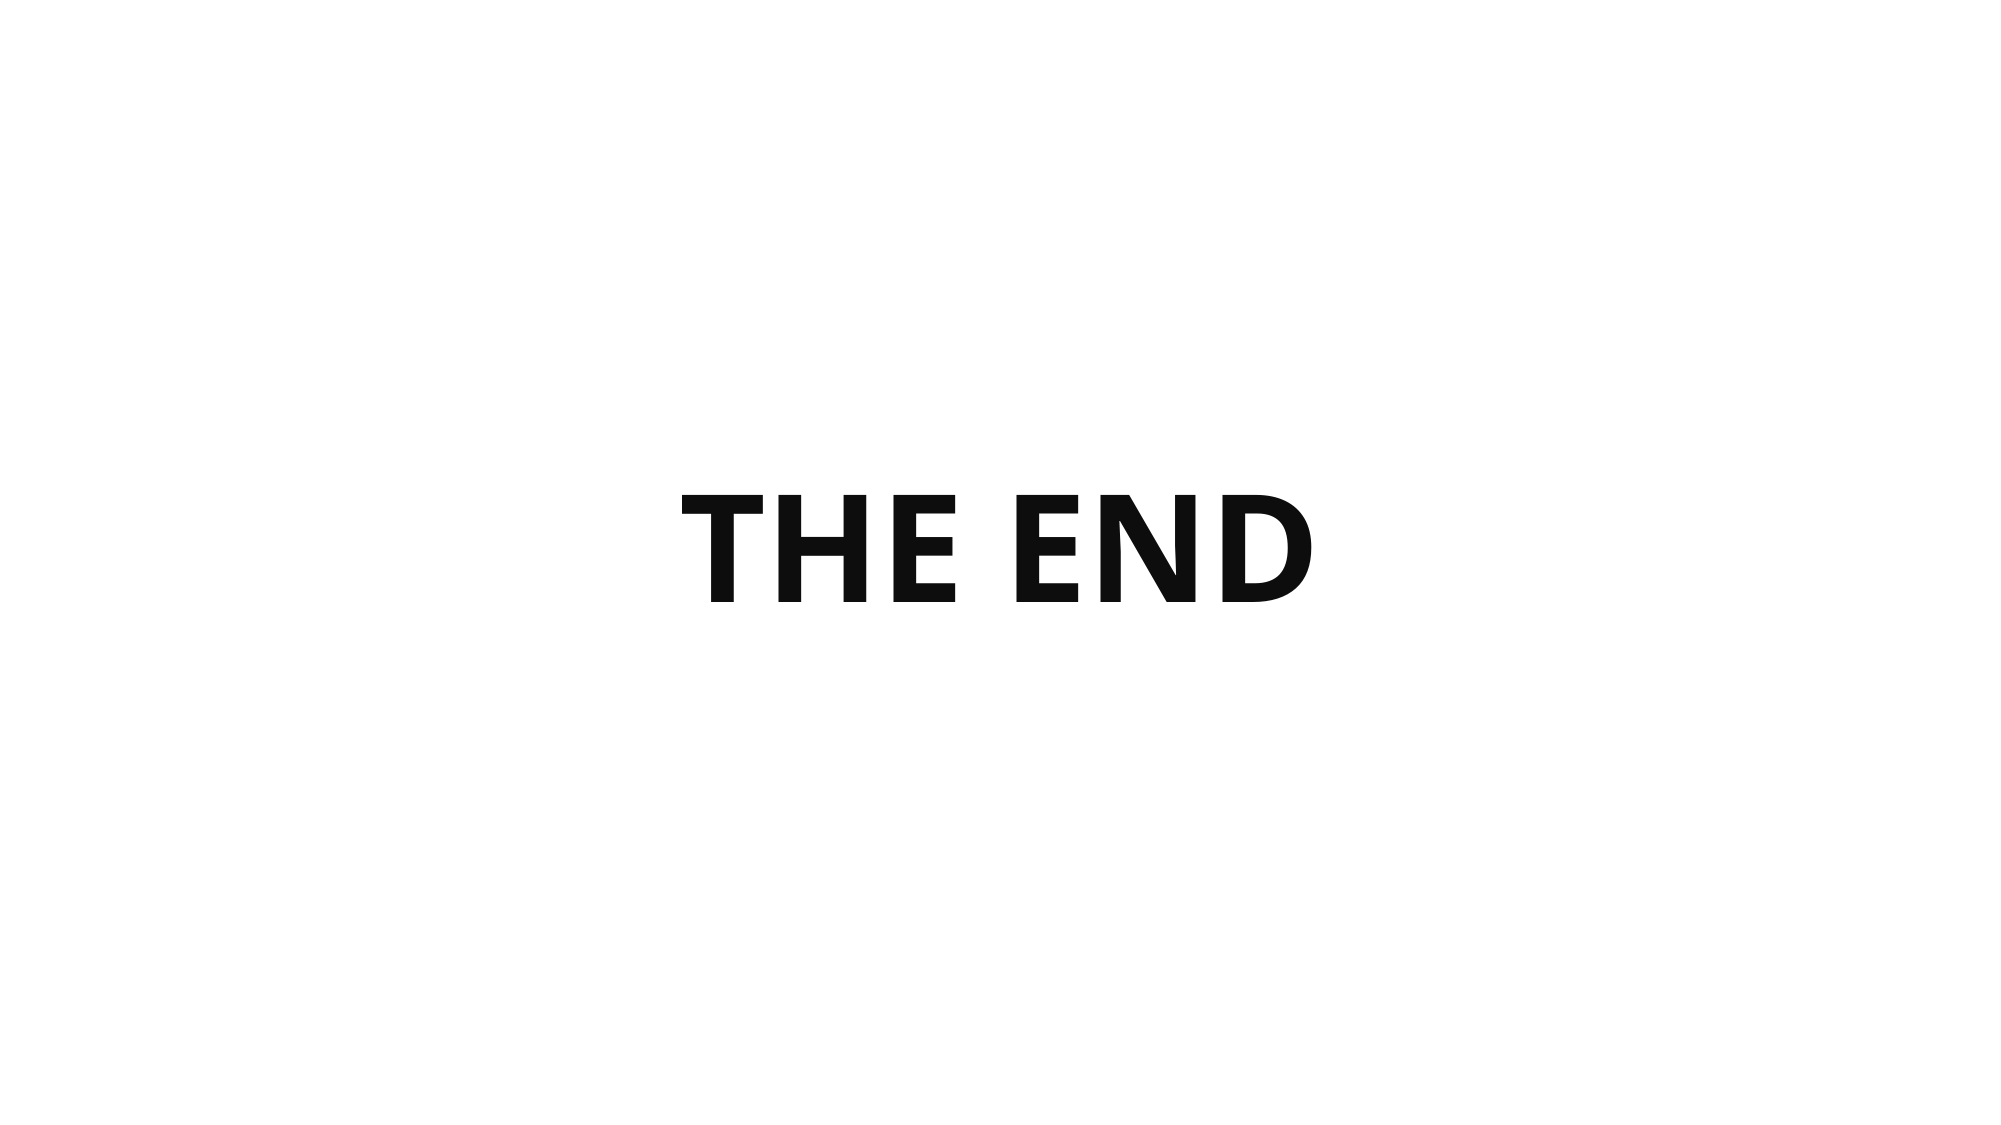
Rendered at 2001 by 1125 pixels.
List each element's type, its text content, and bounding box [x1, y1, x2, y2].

text_box THE END [664, 445, 1336, 640]
